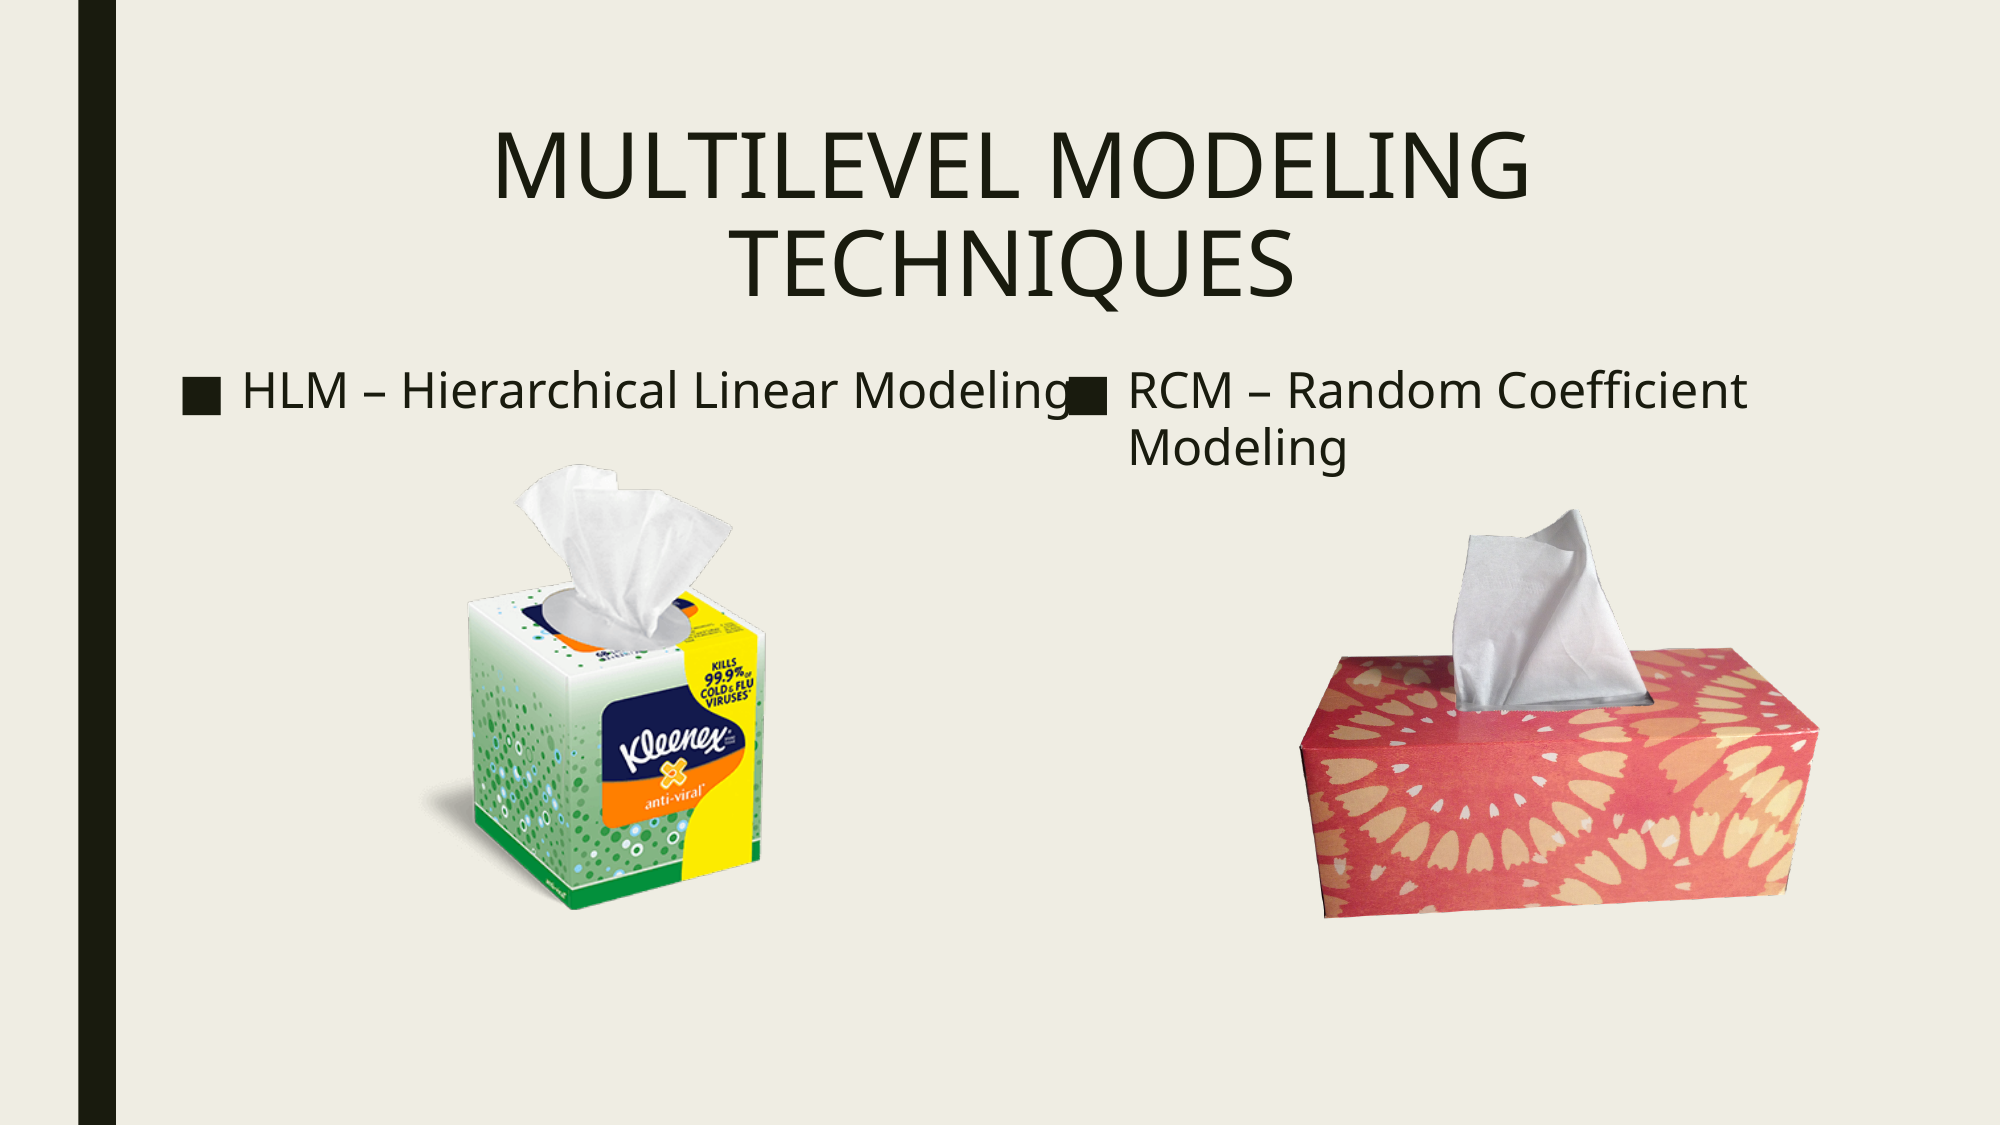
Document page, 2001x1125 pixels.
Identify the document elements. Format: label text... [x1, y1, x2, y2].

title MULTILEVEL MODELING TECHNIQUES [225, 112, 1800, 356]
text_box RCM – Random Coefficient Modeling [1049, 356, 1996, 944]
list HLM – Hierarchical Linear Modeling [163, 356, 1049, 944]
picture [326, 446, 887, 927]
picture [1162, 446, 1883, 987]
